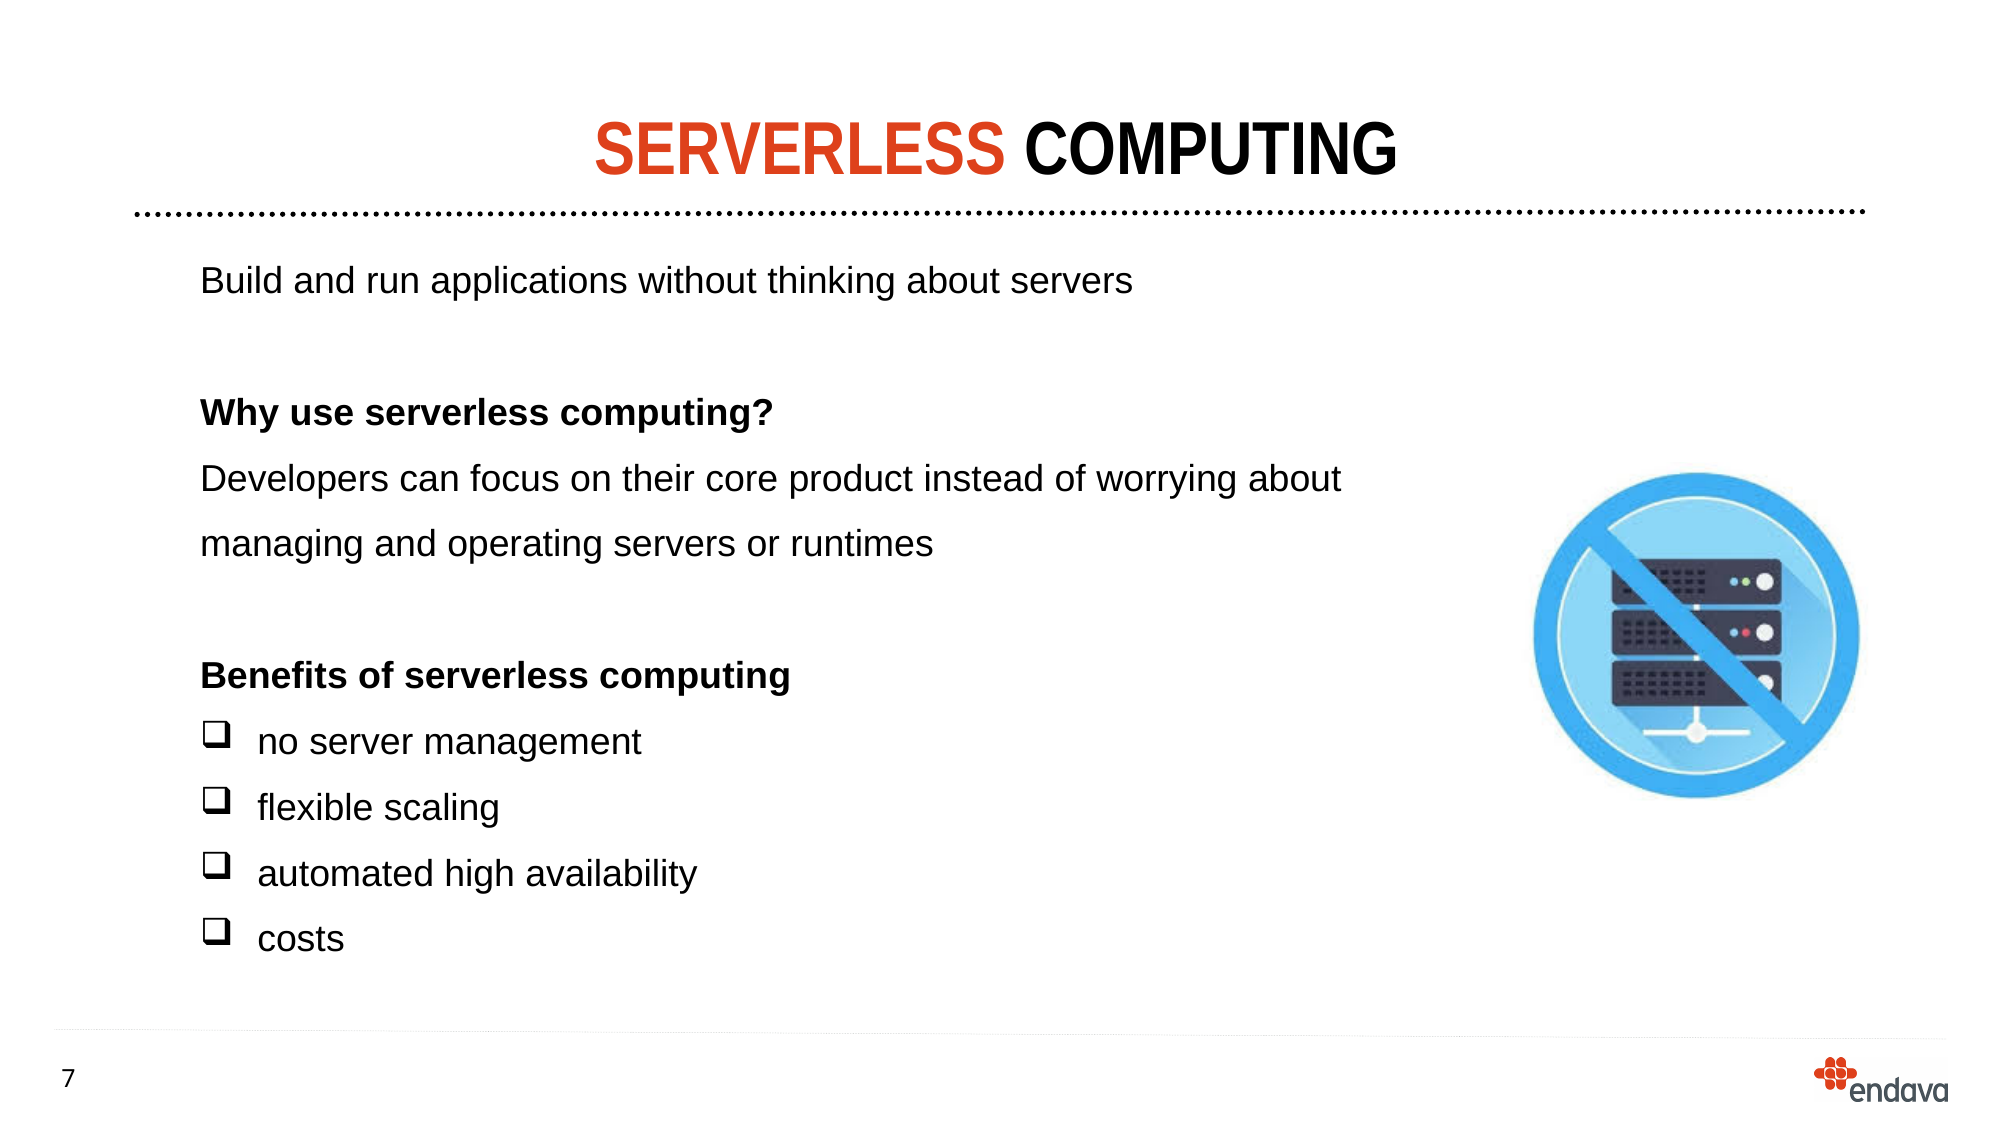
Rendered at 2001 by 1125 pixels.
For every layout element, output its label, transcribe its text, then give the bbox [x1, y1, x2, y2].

title Serverless computing [198, 26, 1812, 195]
list Build and run applications without thinking about servers Why use serverless computing? Developers can focus on their core product instead of worrying about managing and operating servers or runtimes Benefits of serverless computing no server management flexible scaling automated high availability costs [199, 248, 1725, 1022]
picture [1814, 1057, 1948, 1102]
picture [1517, 462, 1876, 807]
